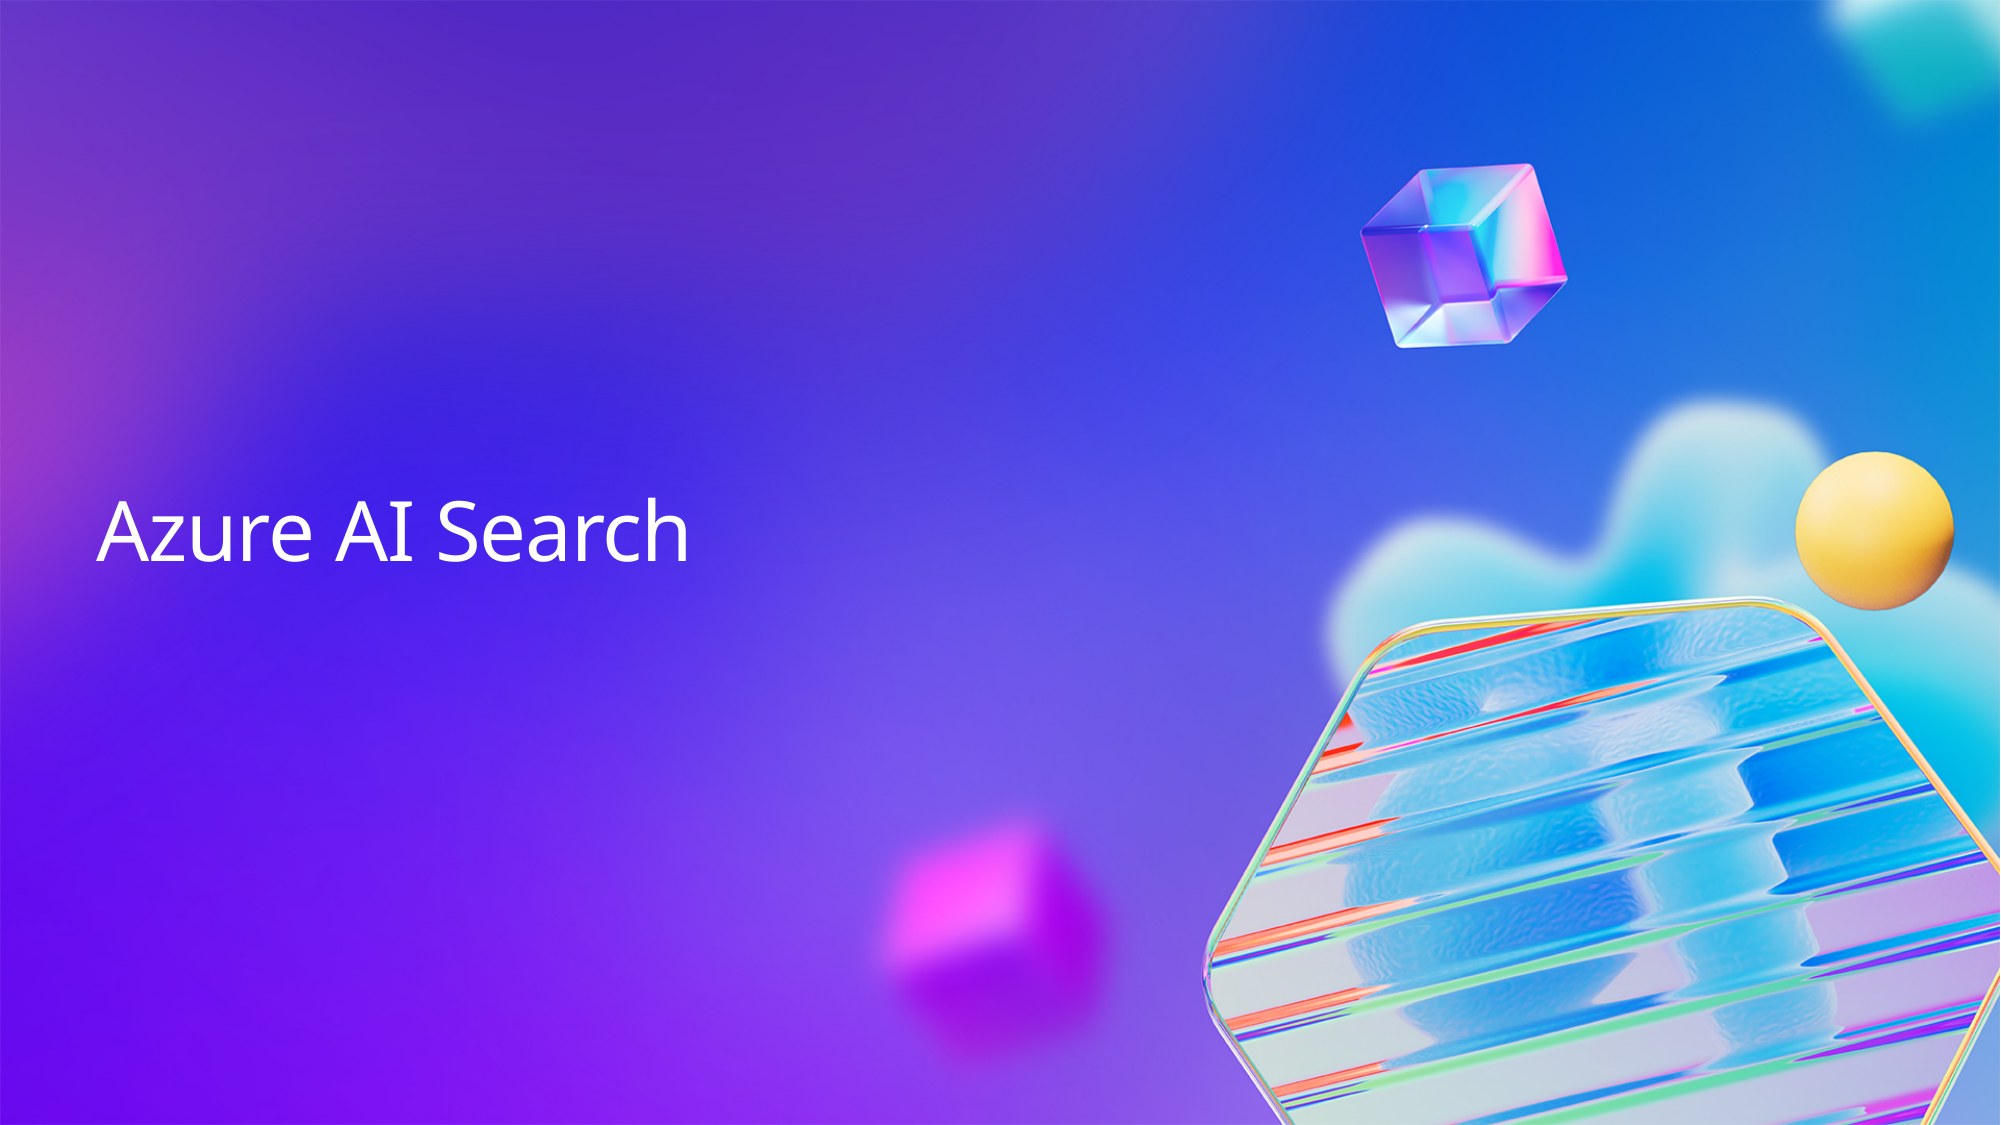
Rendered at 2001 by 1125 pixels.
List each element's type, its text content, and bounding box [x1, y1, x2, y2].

text_box Azure AI Search [95, 489, 1191, 580]
picture [0, 0, 2000, 1125]
